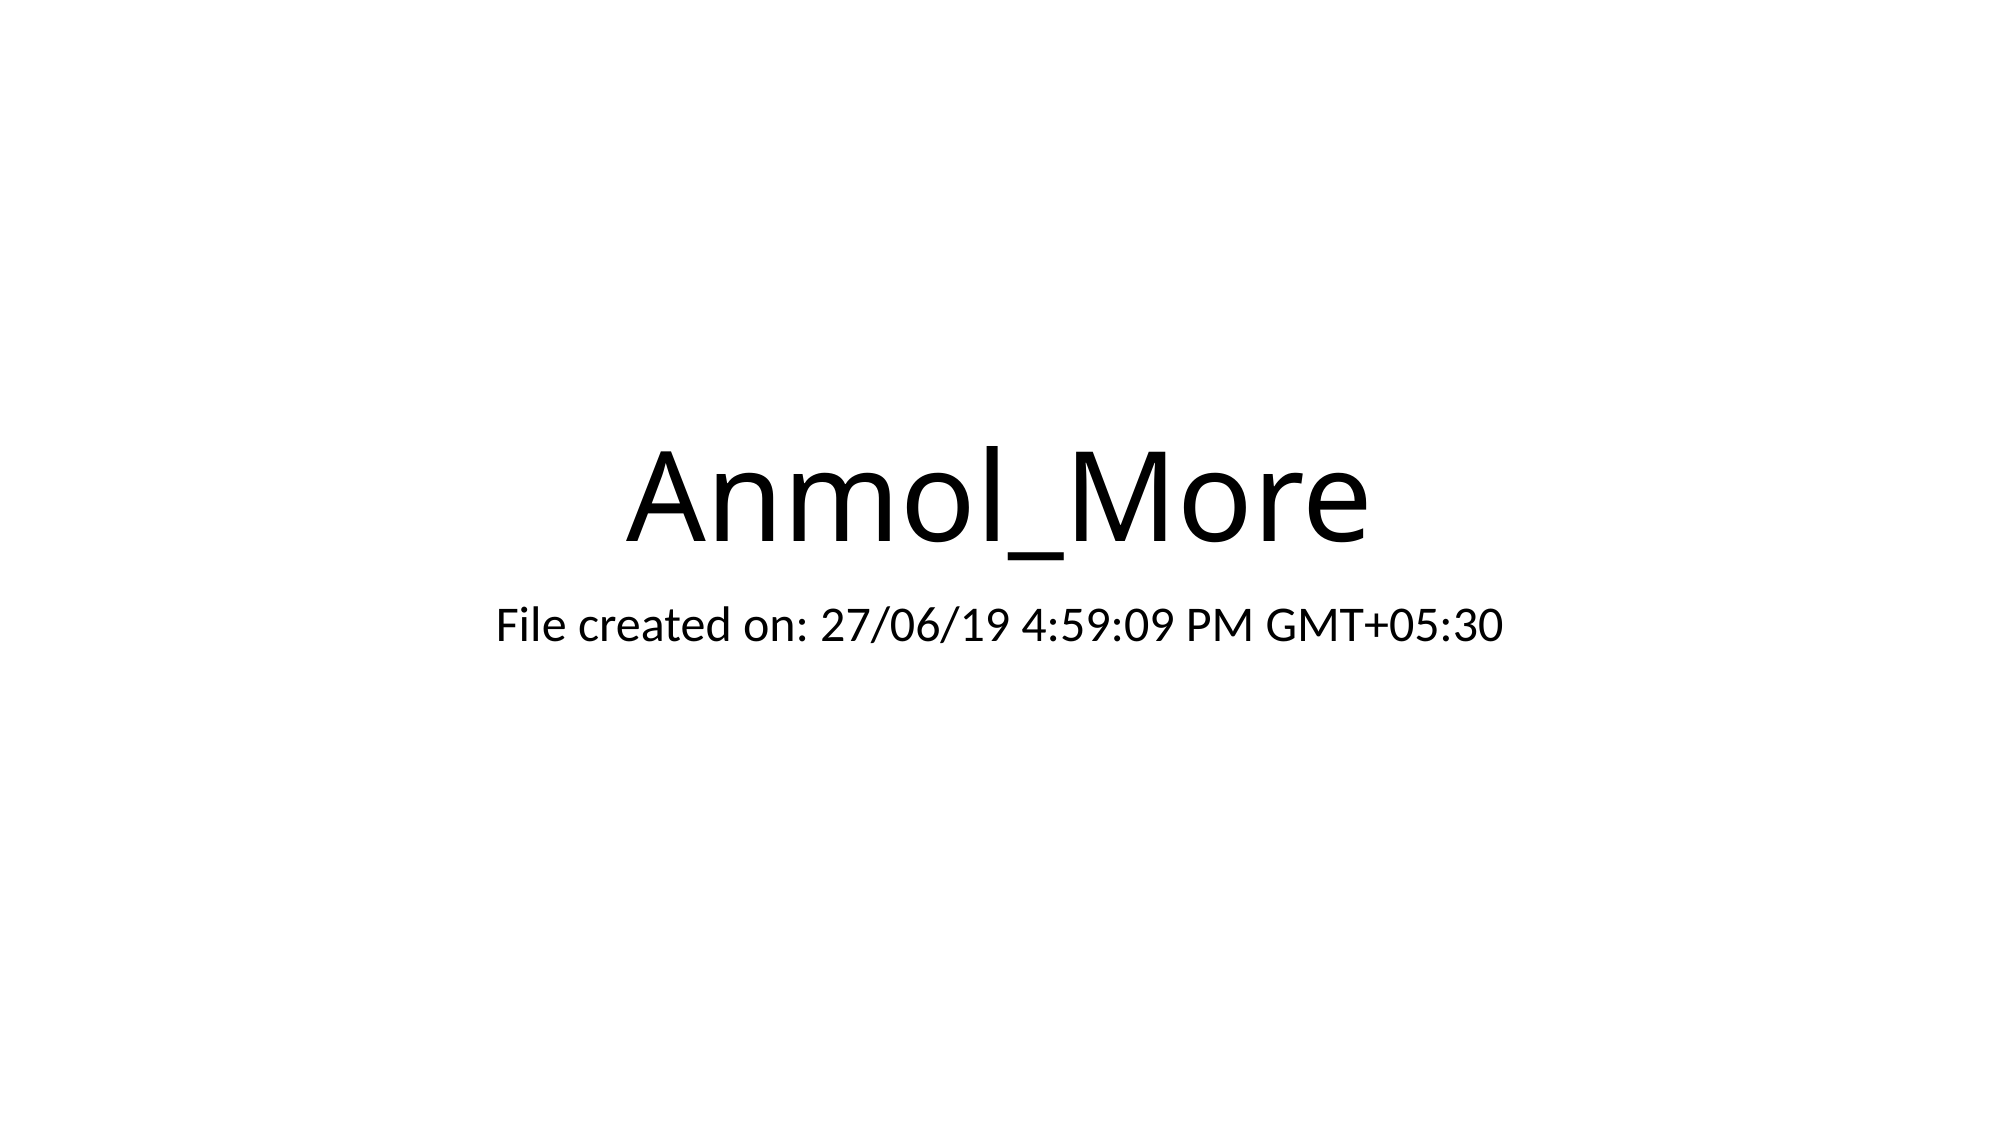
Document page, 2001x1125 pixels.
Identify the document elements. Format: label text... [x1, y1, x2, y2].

title Anmol_More [249, 184, 1750, 576]
subtitle File created on: 27/06/19 4:59:09 PM GMT+05:30 [249, 590, 1750, 863]
